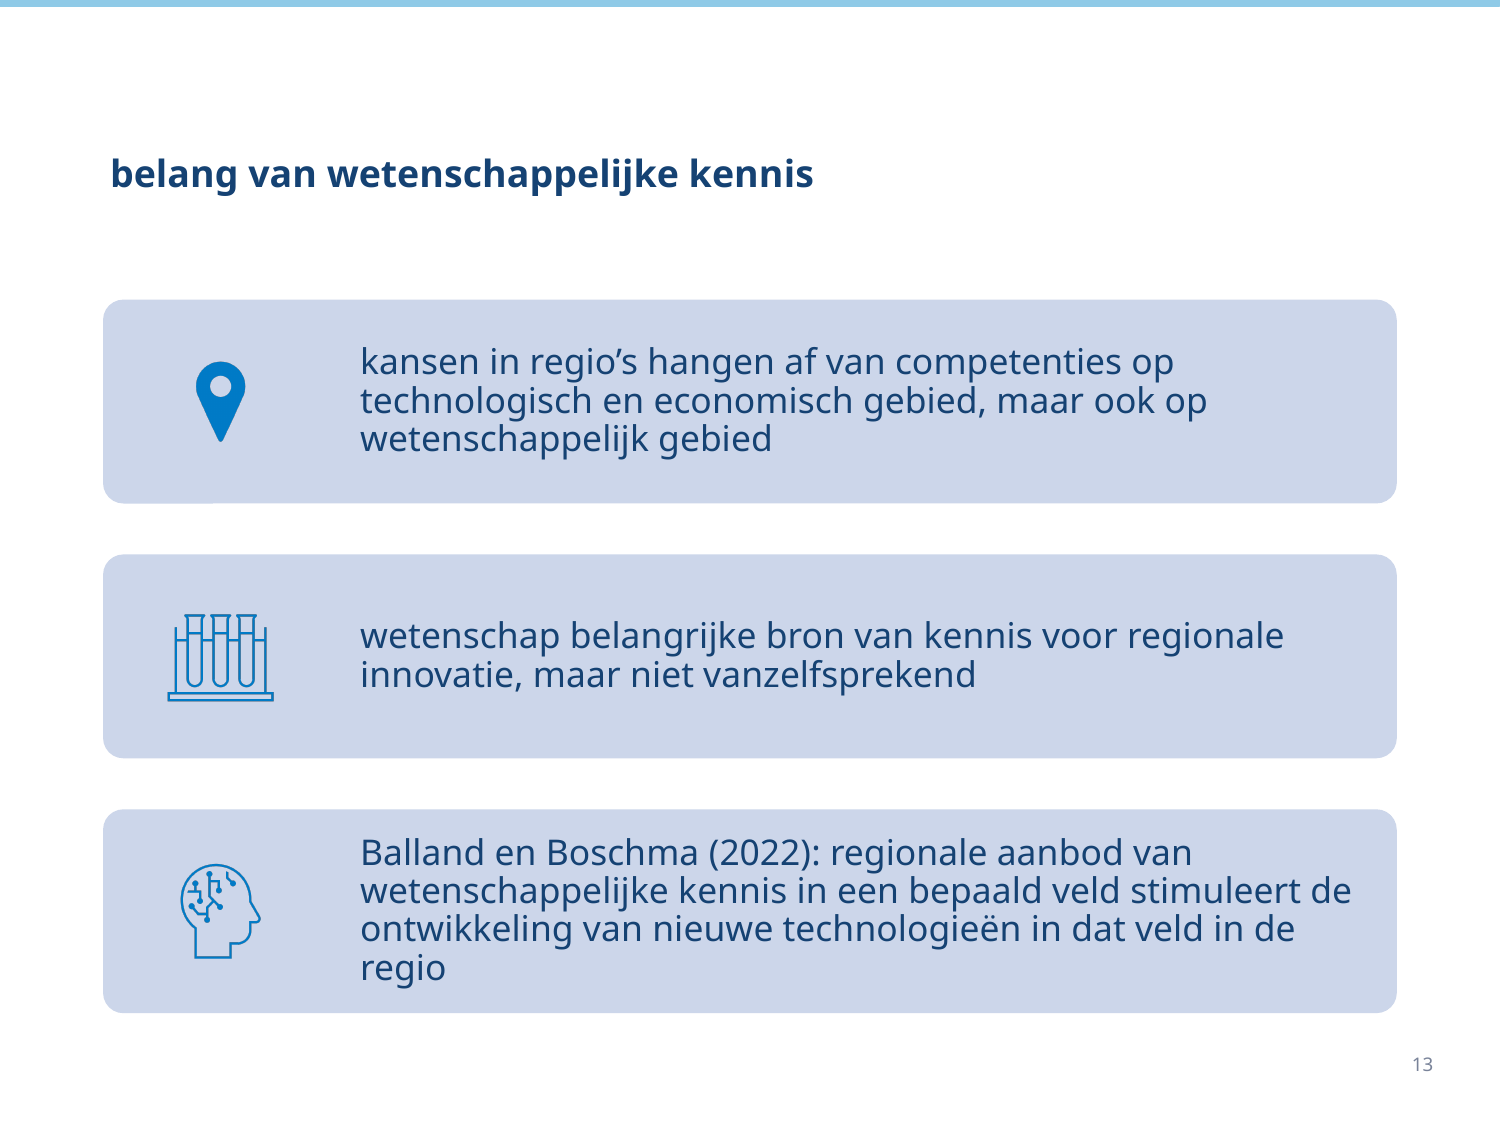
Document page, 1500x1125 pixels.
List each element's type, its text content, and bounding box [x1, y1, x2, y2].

slide_number 13 [1396, 1034, 1500, 1096]
title belang van wetenschappelijke kennis [94, 59, 1447, 203]
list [102, 298, 1398, 1014]
